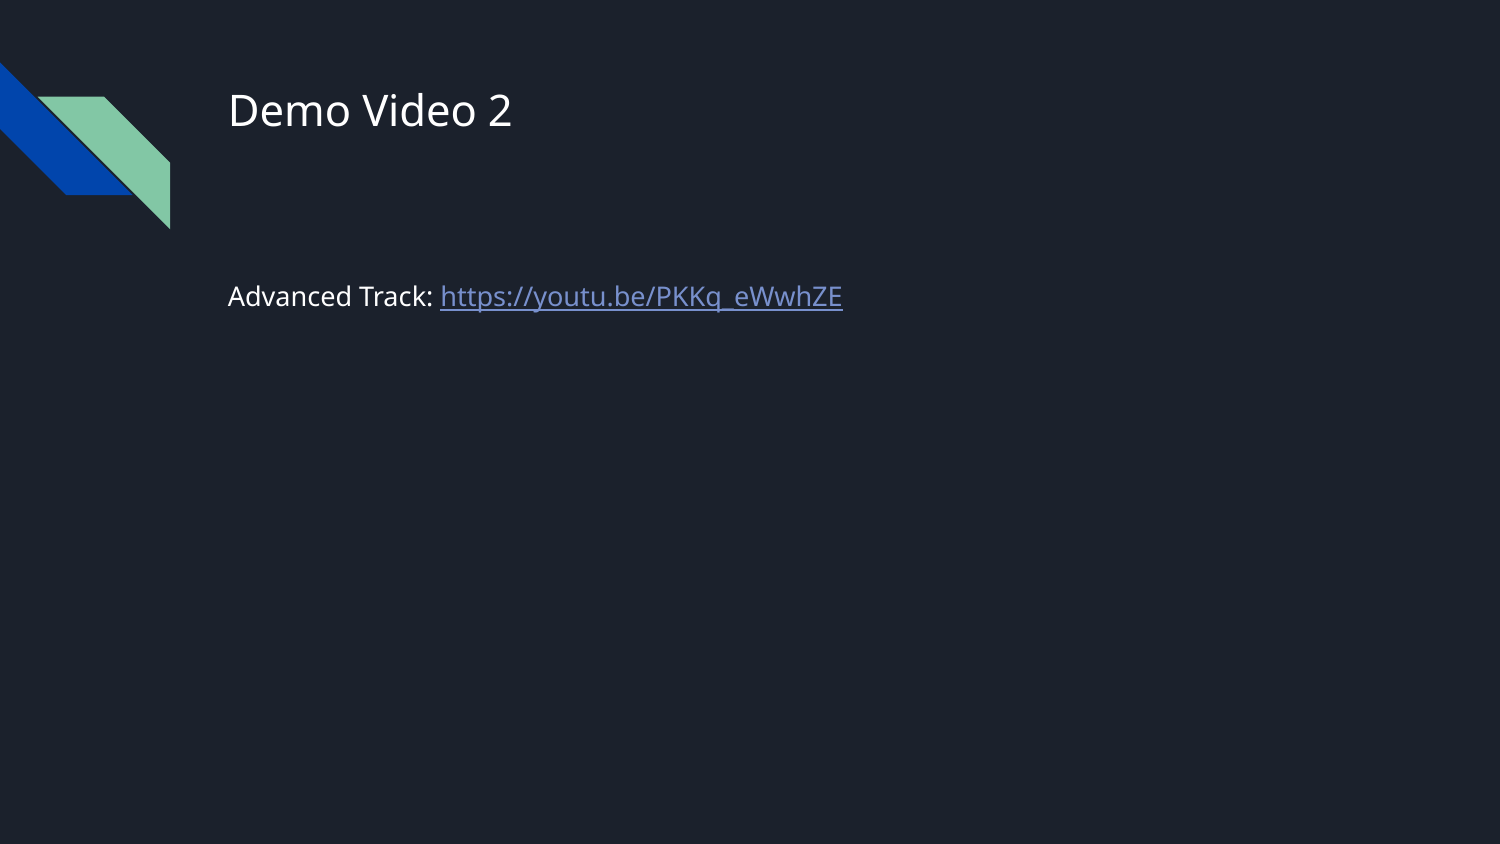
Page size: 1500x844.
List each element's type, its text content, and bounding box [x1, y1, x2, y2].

title Demo Video 2 [212, 64, 1368, 215]
list Advanced Track: https://youtu.be/PKKq_eWwhZE [212, 257, 1368, 735]
